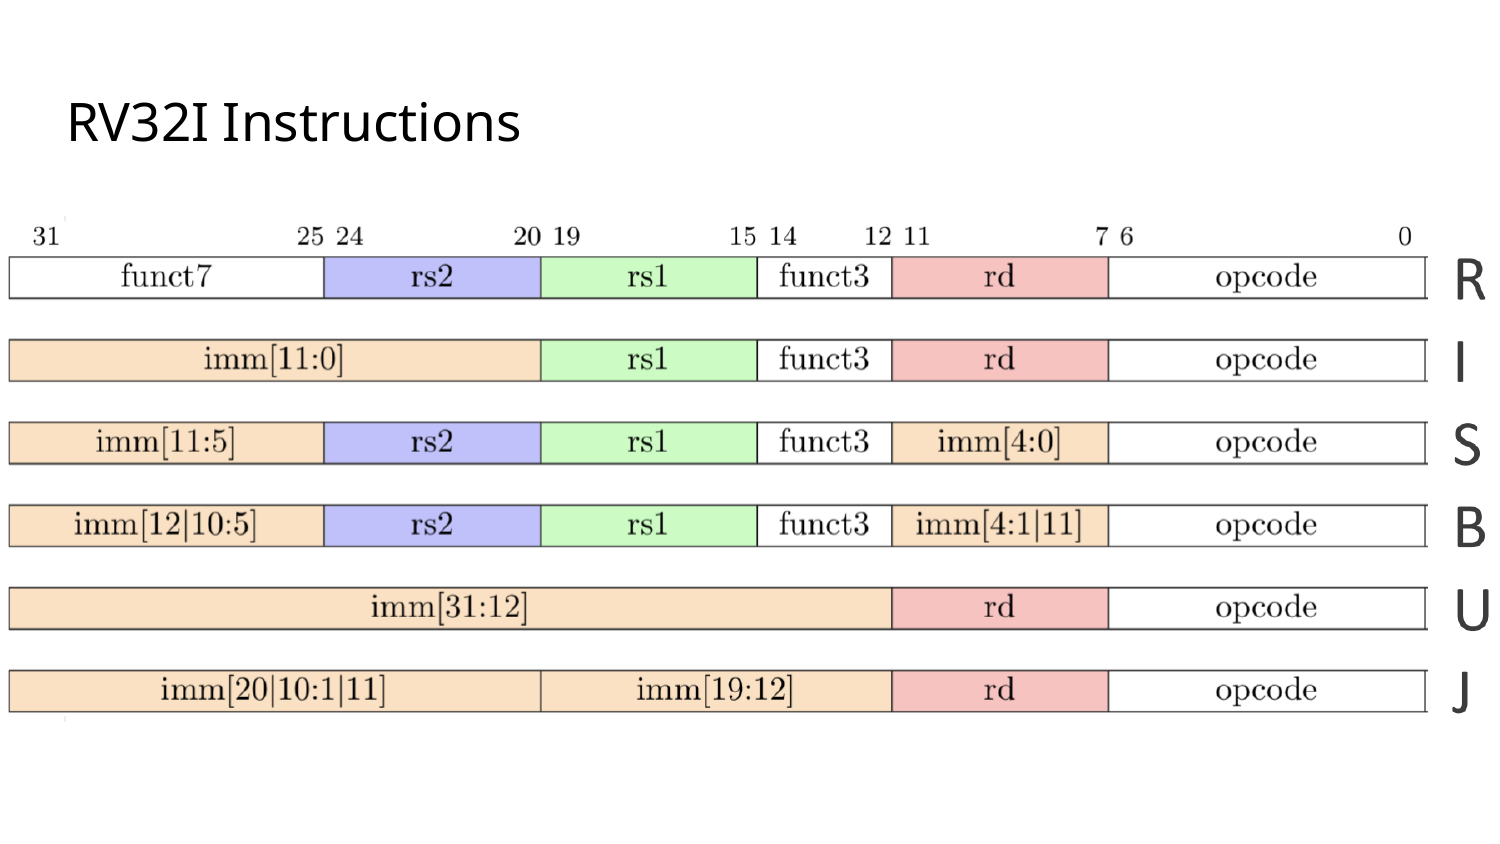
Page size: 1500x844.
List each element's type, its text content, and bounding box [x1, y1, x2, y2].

title RV32I Instructions [51, 72, 1449, 167]
picture [0, 216, 1500, 723]
